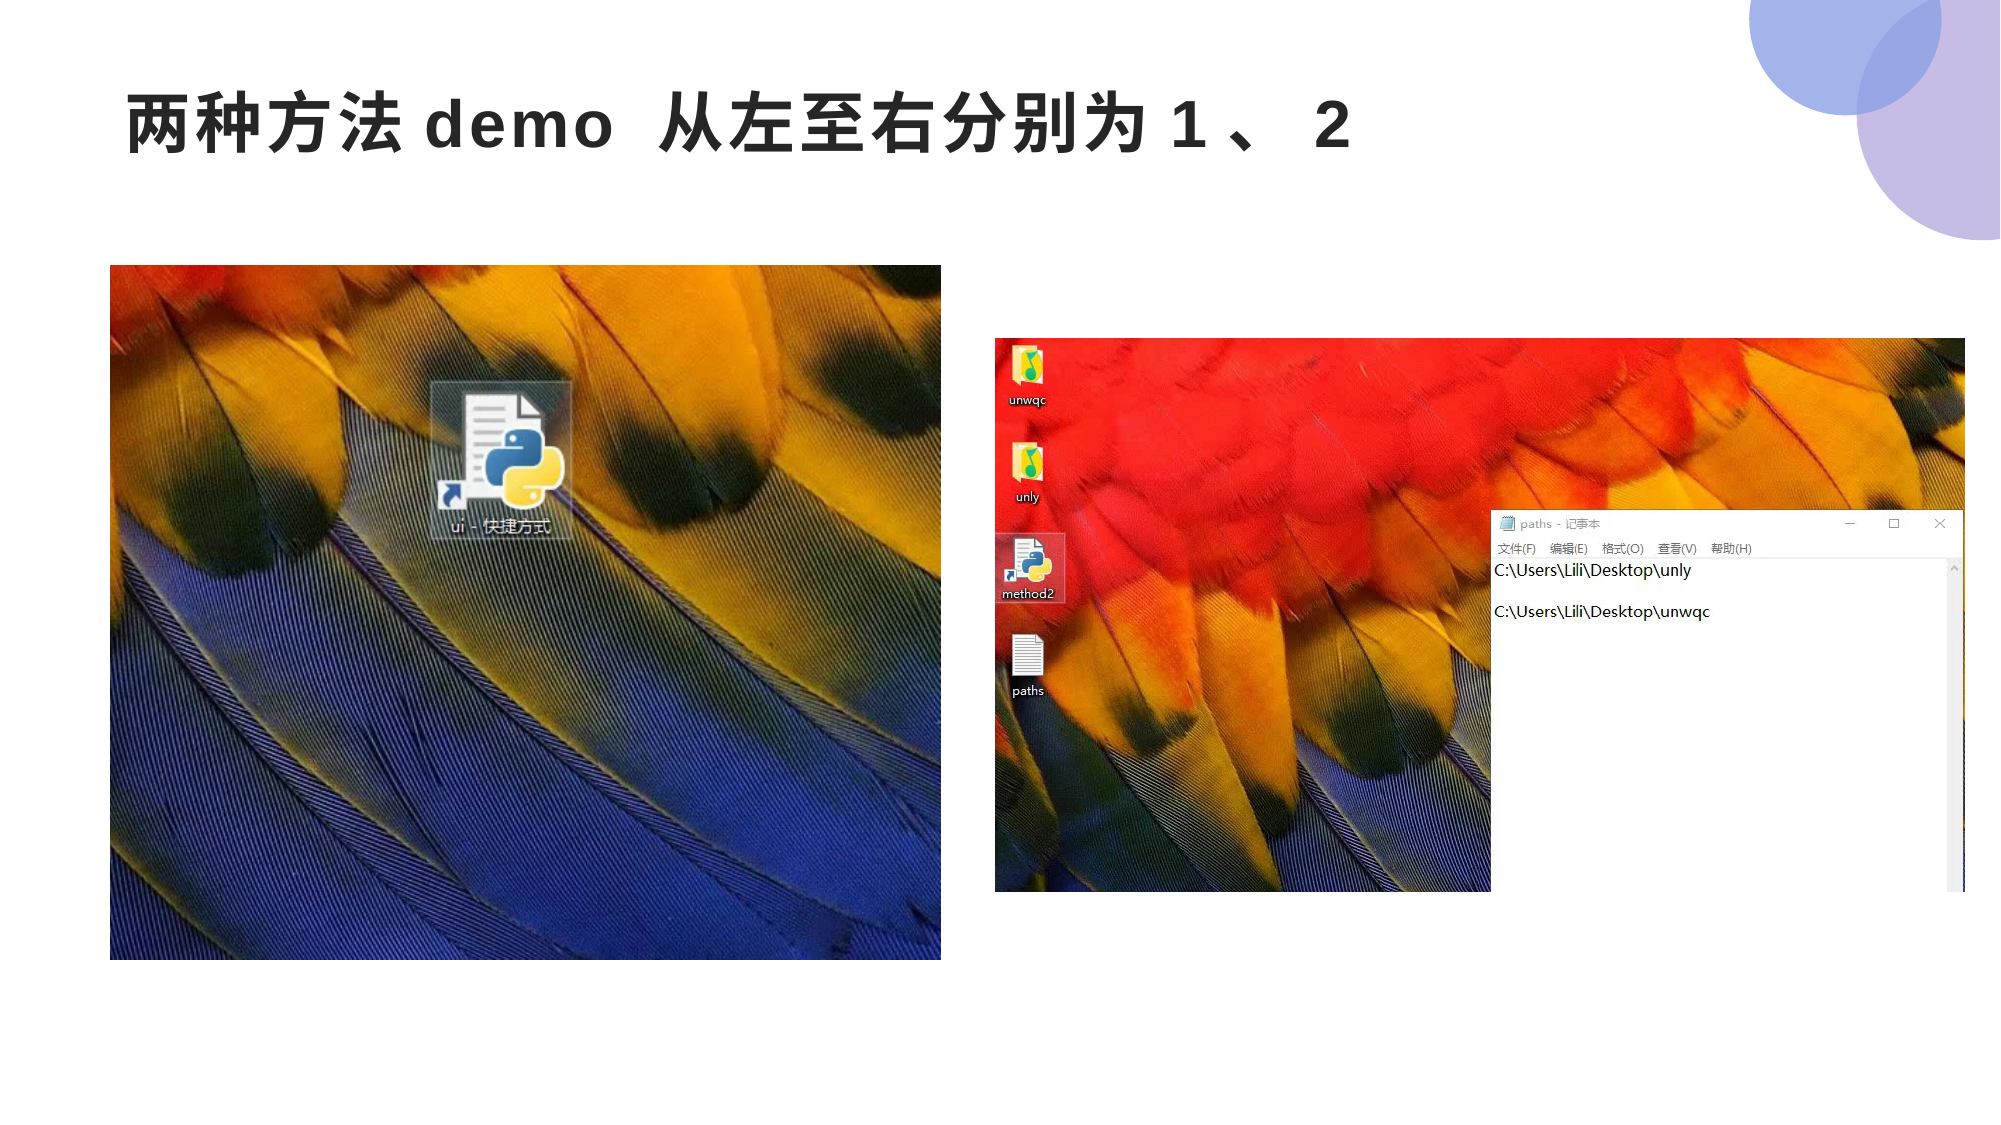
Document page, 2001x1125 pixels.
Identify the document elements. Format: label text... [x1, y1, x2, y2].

title 两种方法demo 从左至右分别为1、2 [109, 72, 1891, 146]
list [109, 265, 941, 961]
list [994, 337, 1966, 893]
